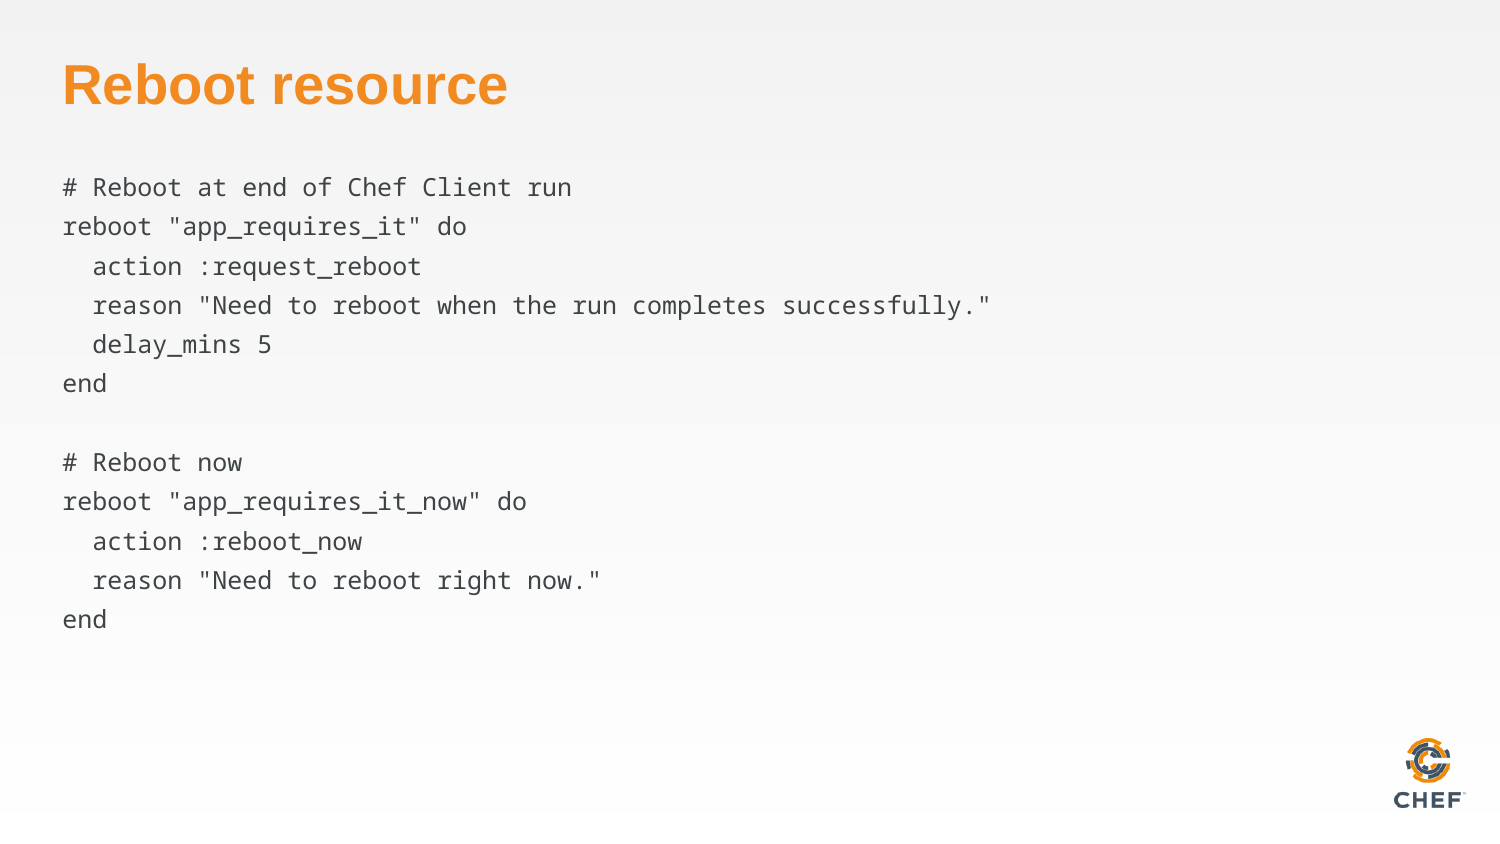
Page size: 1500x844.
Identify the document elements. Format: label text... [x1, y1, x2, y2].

picture [1394, 738, 1466, 808]
title Reboot resource [62, 56, 1438, 119]
list # Reboot at end of Chef Client run reboot "app_requires_it" do action :request_reboot reason "Need to reboot when the run completes successfully." delay_mins 5 end # Reboot now reboot "app_requires_it_now" do action :reboot_now reason "Need to reboot right now." end [62, 171, 1438, 665]
